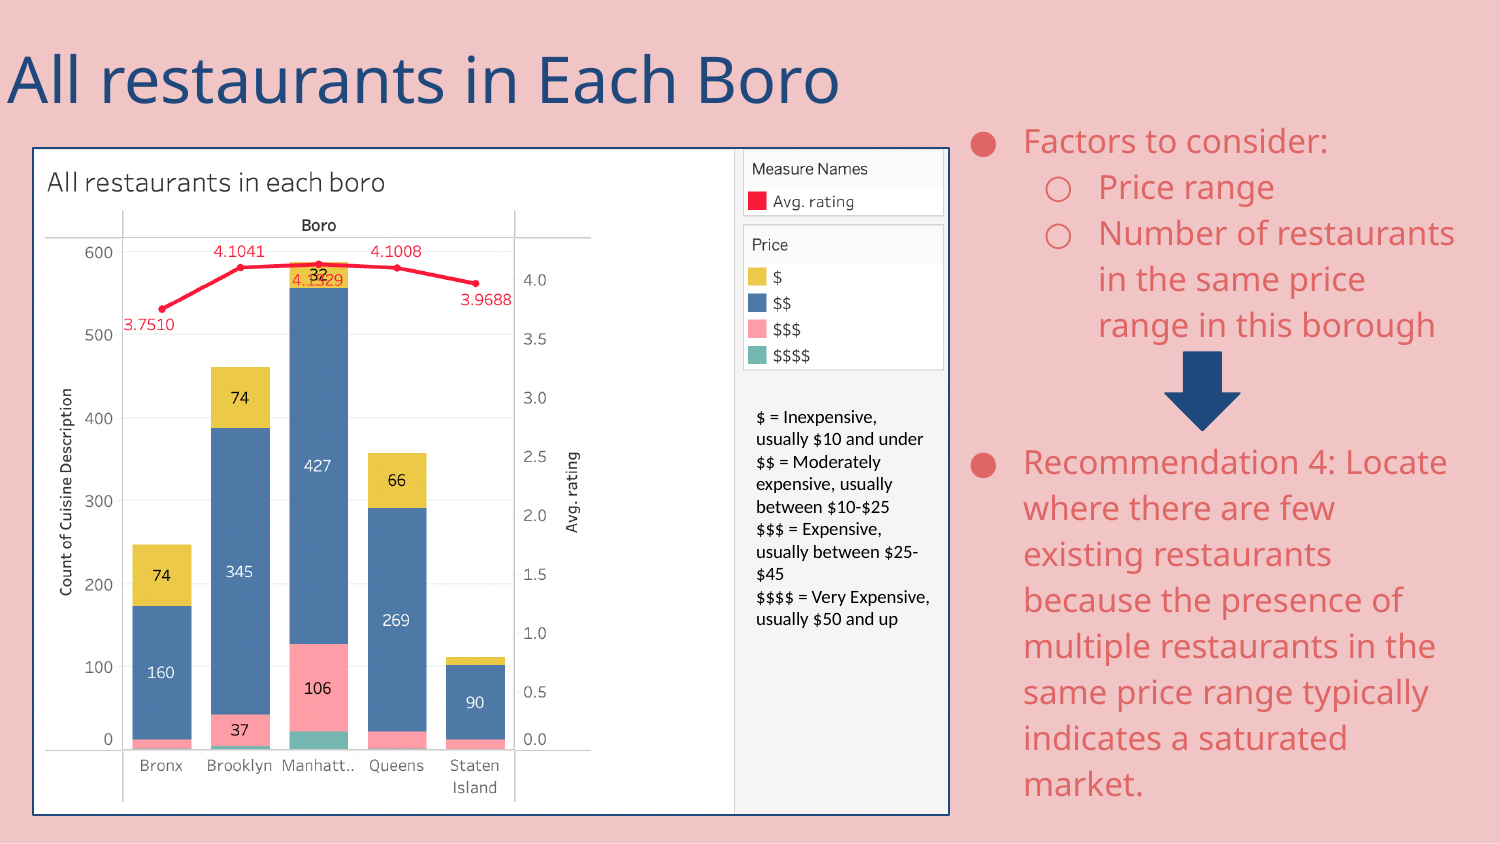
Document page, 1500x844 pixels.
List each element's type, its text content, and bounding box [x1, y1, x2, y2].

text_box Factors to consider: Price range Number of restaurants in the same price range in this borough Recommendation 4: Locate where there are few existing restaurants because the presence of multiple restaurants in the same price range typically indicates a saturated market. [952, 99, 1472, 818]
picture [33, 148, 949, 815]
title All restaurants in Each Boro [7, 38, 1437, 180]
text_box [1164, 352, 1240, 431]
